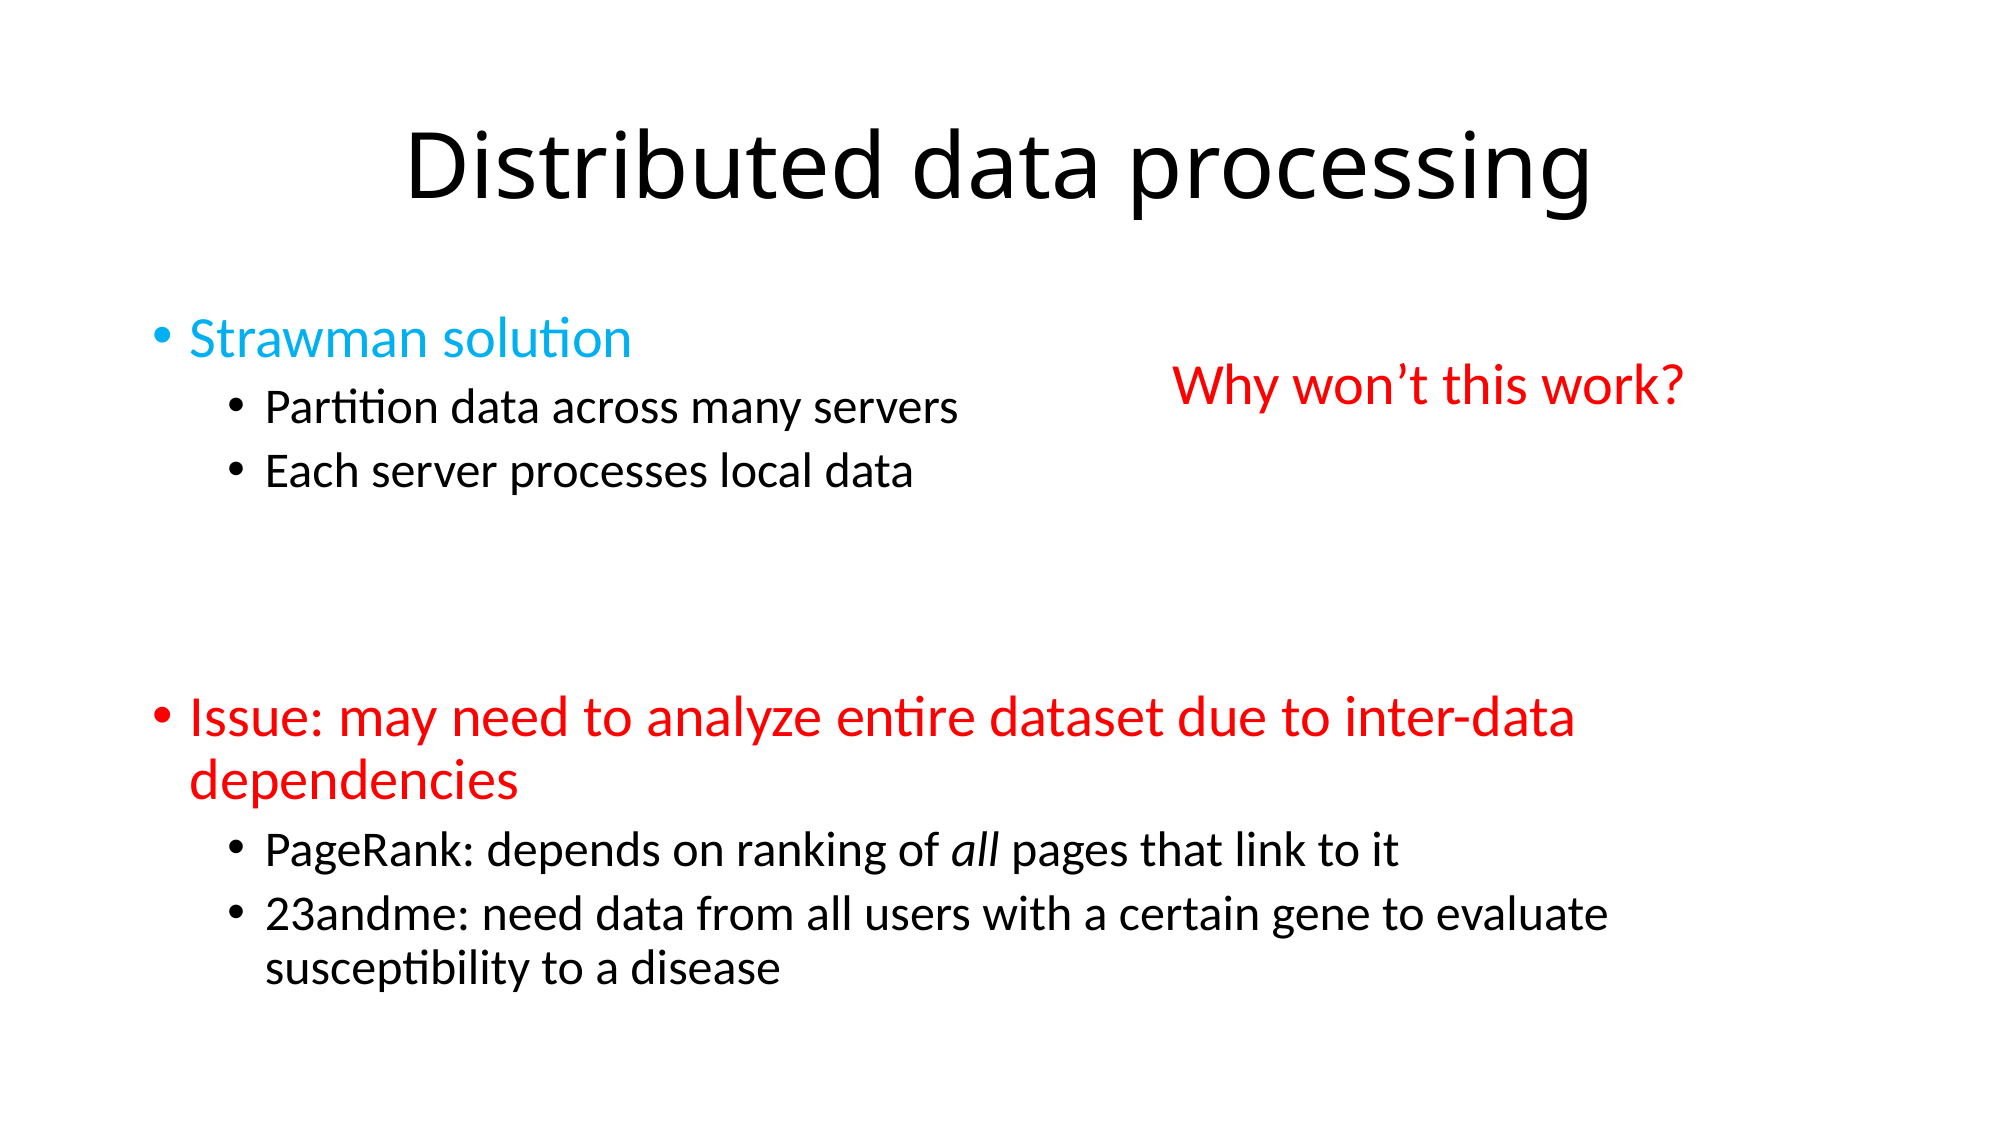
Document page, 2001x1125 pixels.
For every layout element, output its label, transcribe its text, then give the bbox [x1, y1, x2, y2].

text_box Why won’t this work? [1157, 338, 1740, 424]
title Distributed data processing [137, 59, 1863, 278]
list Strawman solution Partition data across many servers Each server processes local data Issue: may need to analyze entire dataset due to inter-data dependencies PageRank: depends on ranking of all pages that link to it 23andme: need data from all users with a certain gene to evaluate susceptibility to a disease [137, 299, 1863, 1014]
